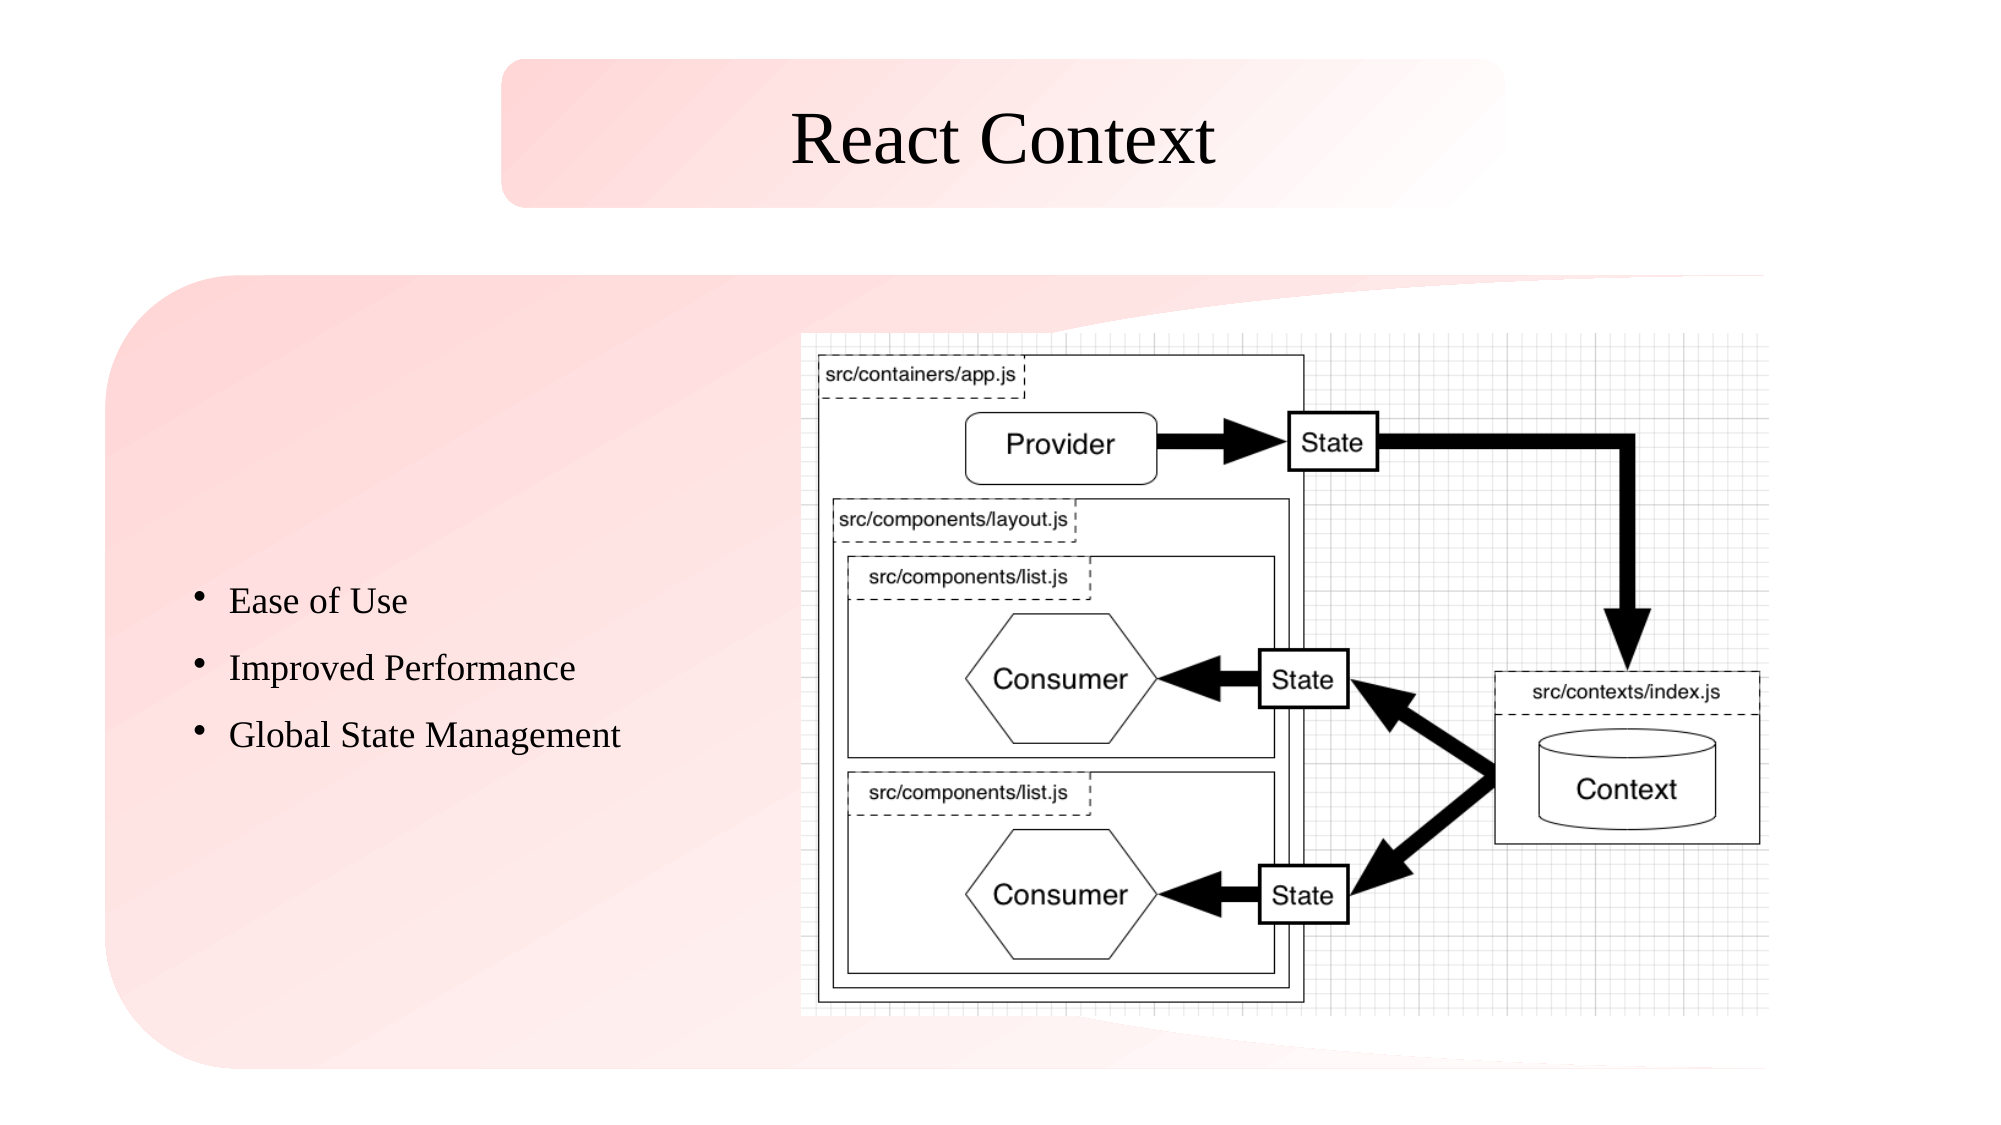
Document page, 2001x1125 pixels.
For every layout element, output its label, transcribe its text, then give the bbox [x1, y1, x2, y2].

text_box Ease of Use Improved Performance Global State Management [178, 536, 710, 795]
text_box [105, 275, 1765, 1069]
picture [801, 333, 1769, 1016]
text_box React Context [501, 58, 1506, 208]
